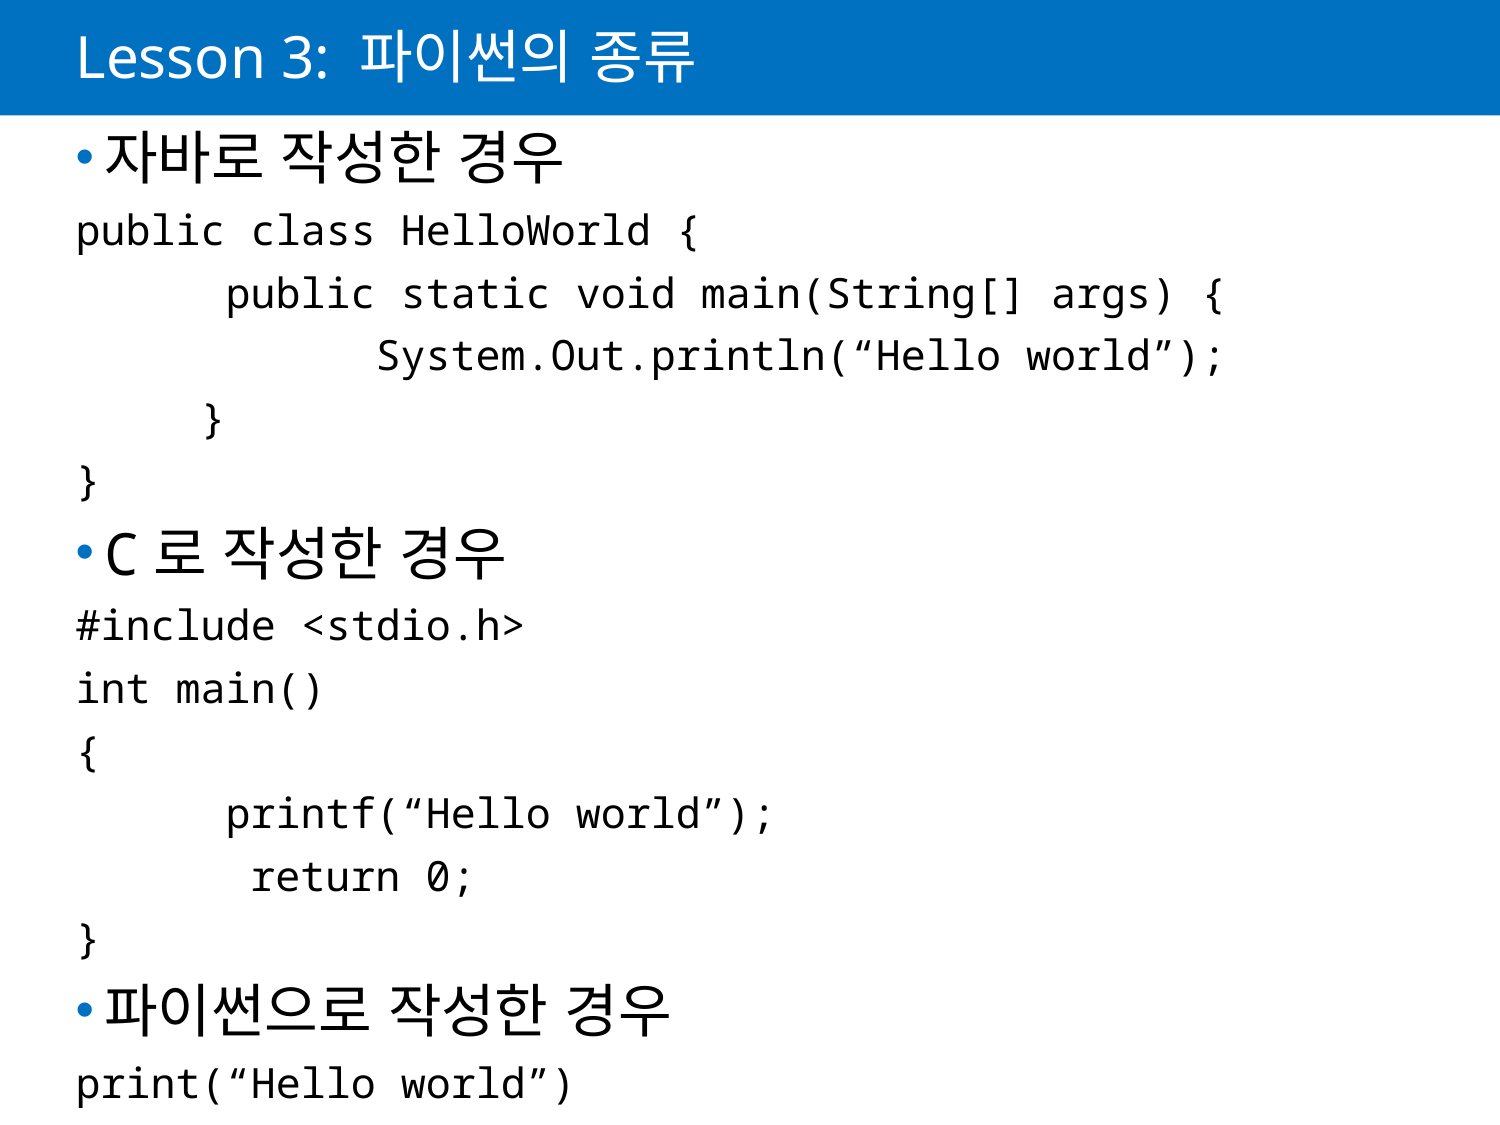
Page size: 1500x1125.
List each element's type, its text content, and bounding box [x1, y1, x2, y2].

list 자바로 작성한 경우 public class HelloWorld { public static void main(String[] args) { System.Out.println(“Hello world”); } } C로 작성한 경우 #include <stdio.h> int main() { printf(“Hello world”); return 0; } 파이썬으로 작성한 경우 print(“Hello world”) [75, 121, 1408, 1107]
title Lesson 3: 파이썬의 종류 [75, 0, 1351, 121]
